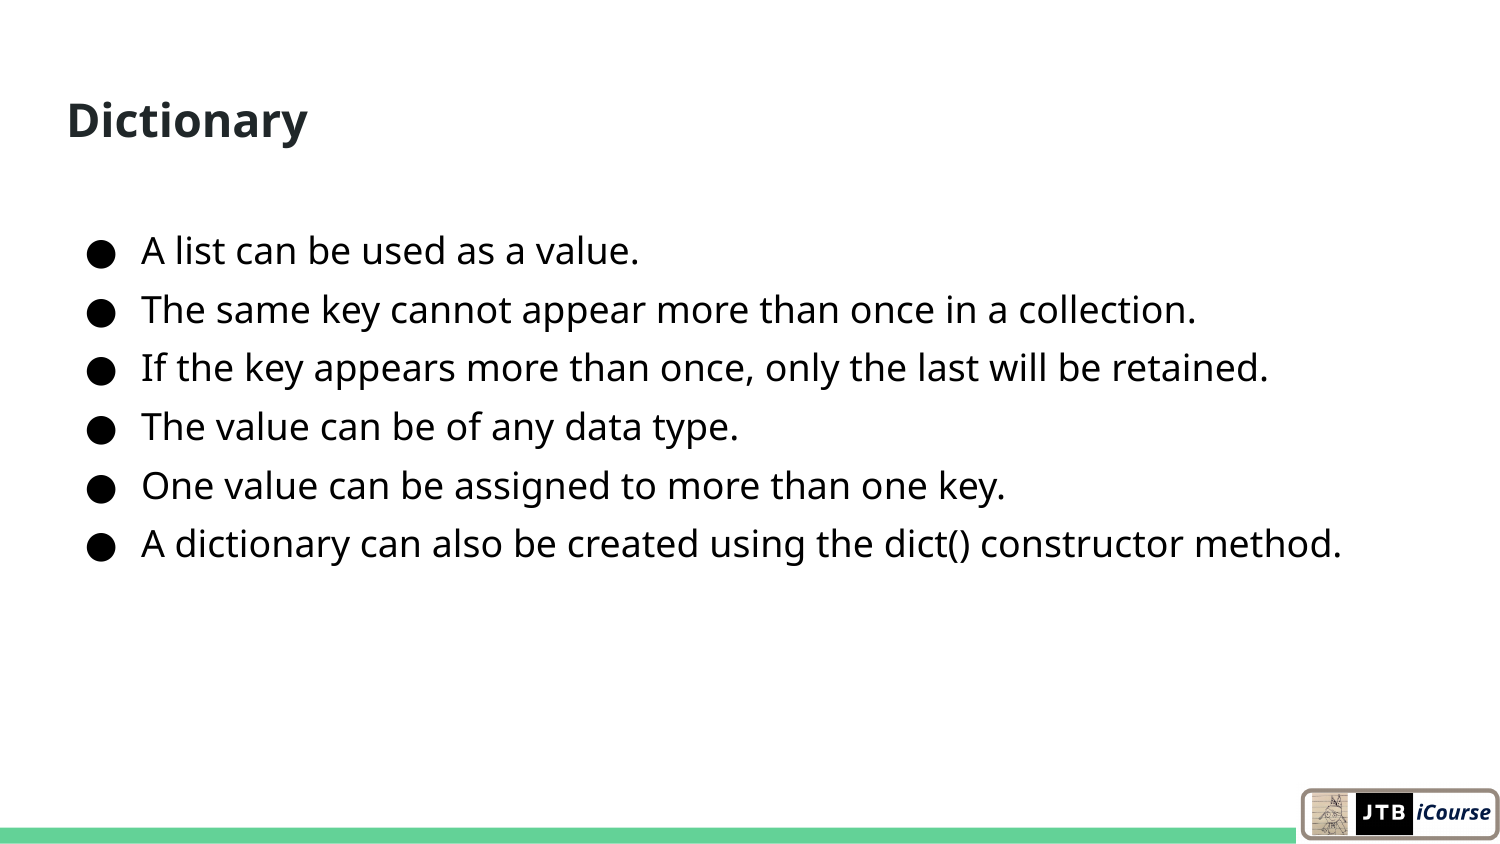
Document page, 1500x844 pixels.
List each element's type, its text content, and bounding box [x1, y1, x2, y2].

picture [1296, 782, 1500, 844]
title Dictionary [51, 72, 1449, 167]
list A list can be used as a value. The same key cannot appear more than once in a collection. If the key appears more than once, only the last will be retained. The value can be of any data type. One value can be assigned to more than one key. A dictionary can also be created using the dict() constructor method. [51, 202, 1449, 746]
